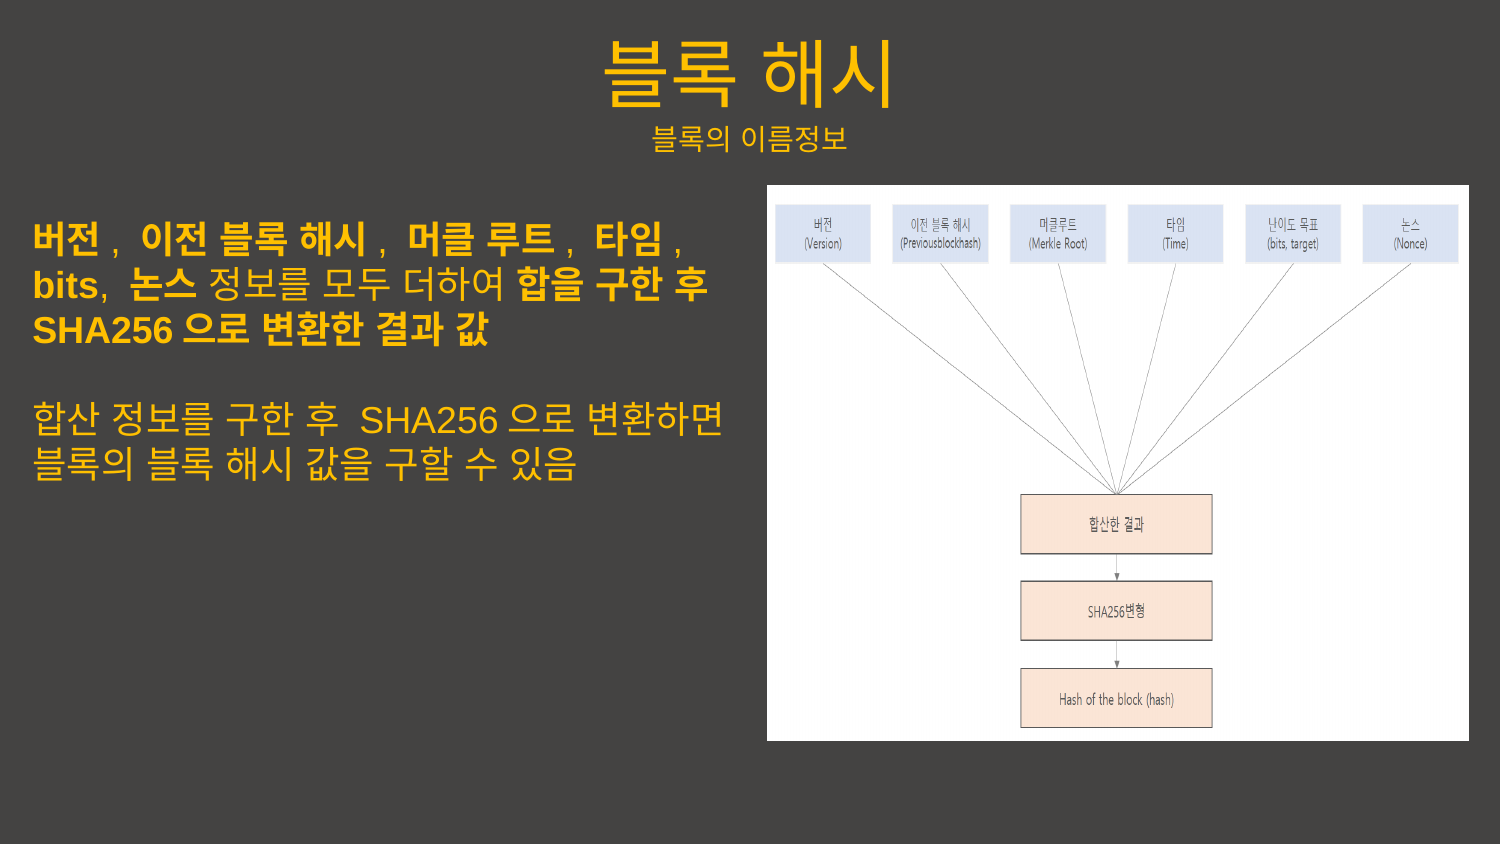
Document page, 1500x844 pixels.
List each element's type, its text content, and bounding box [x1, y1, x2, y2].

picture [767, 185, 1470, 741]
list 블록 해시 [0, 25, 1500, 114]
text_box 버전, 이전 블록 해시, 머클 루트, 타임, bits, 논스 정보를 모두 더하여 합을 구한 후 SHA256으로 변환한 결과 값 합산 정보를 구한 후 SHA256으로 변환하면 블록의 블록 해시 값을 구할 수 있음 [17, 209, 762, 494]
list 블록의 이름정보 [0, 114, 1500, 162]
